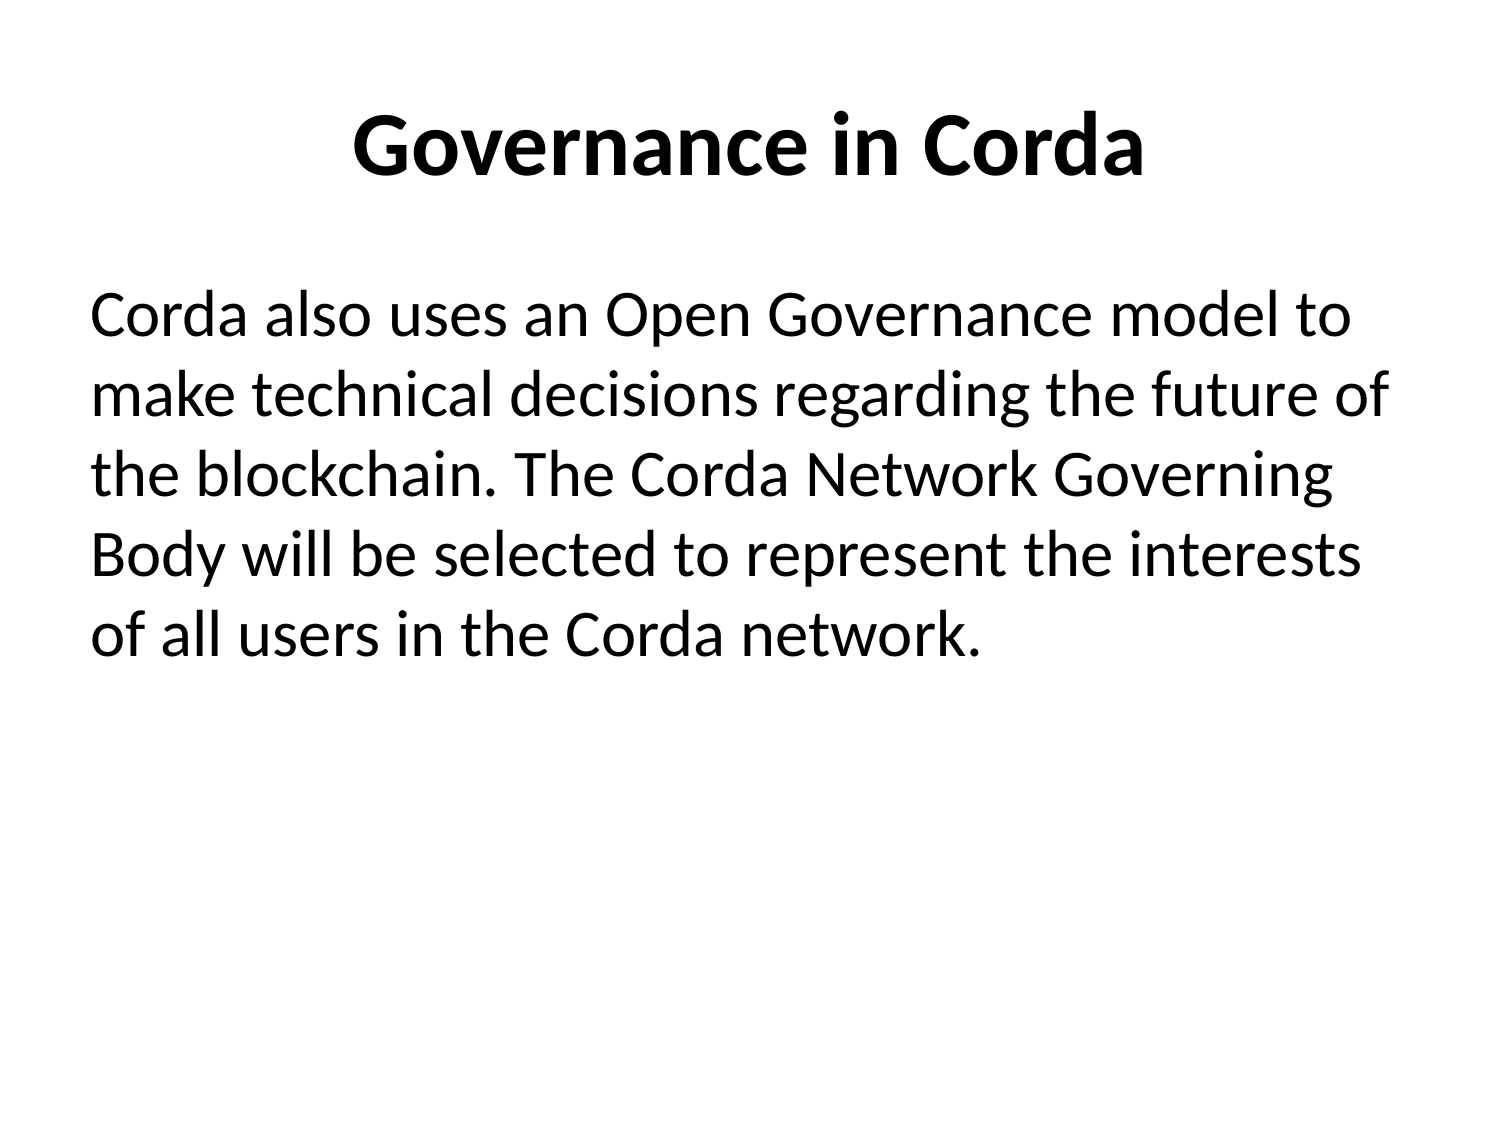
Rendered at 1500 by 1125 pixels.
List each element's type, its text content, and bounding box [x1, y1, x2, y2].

list Corda also uses an Open Governance model to make technical decisions regarding the future of the blockchain. The Corda Network Governing Body will be selected to represent the interests of all users in the Corda network. [75, 262, 1425, 1005]
title Governance in Corda [75, 45, 1425, 233]
